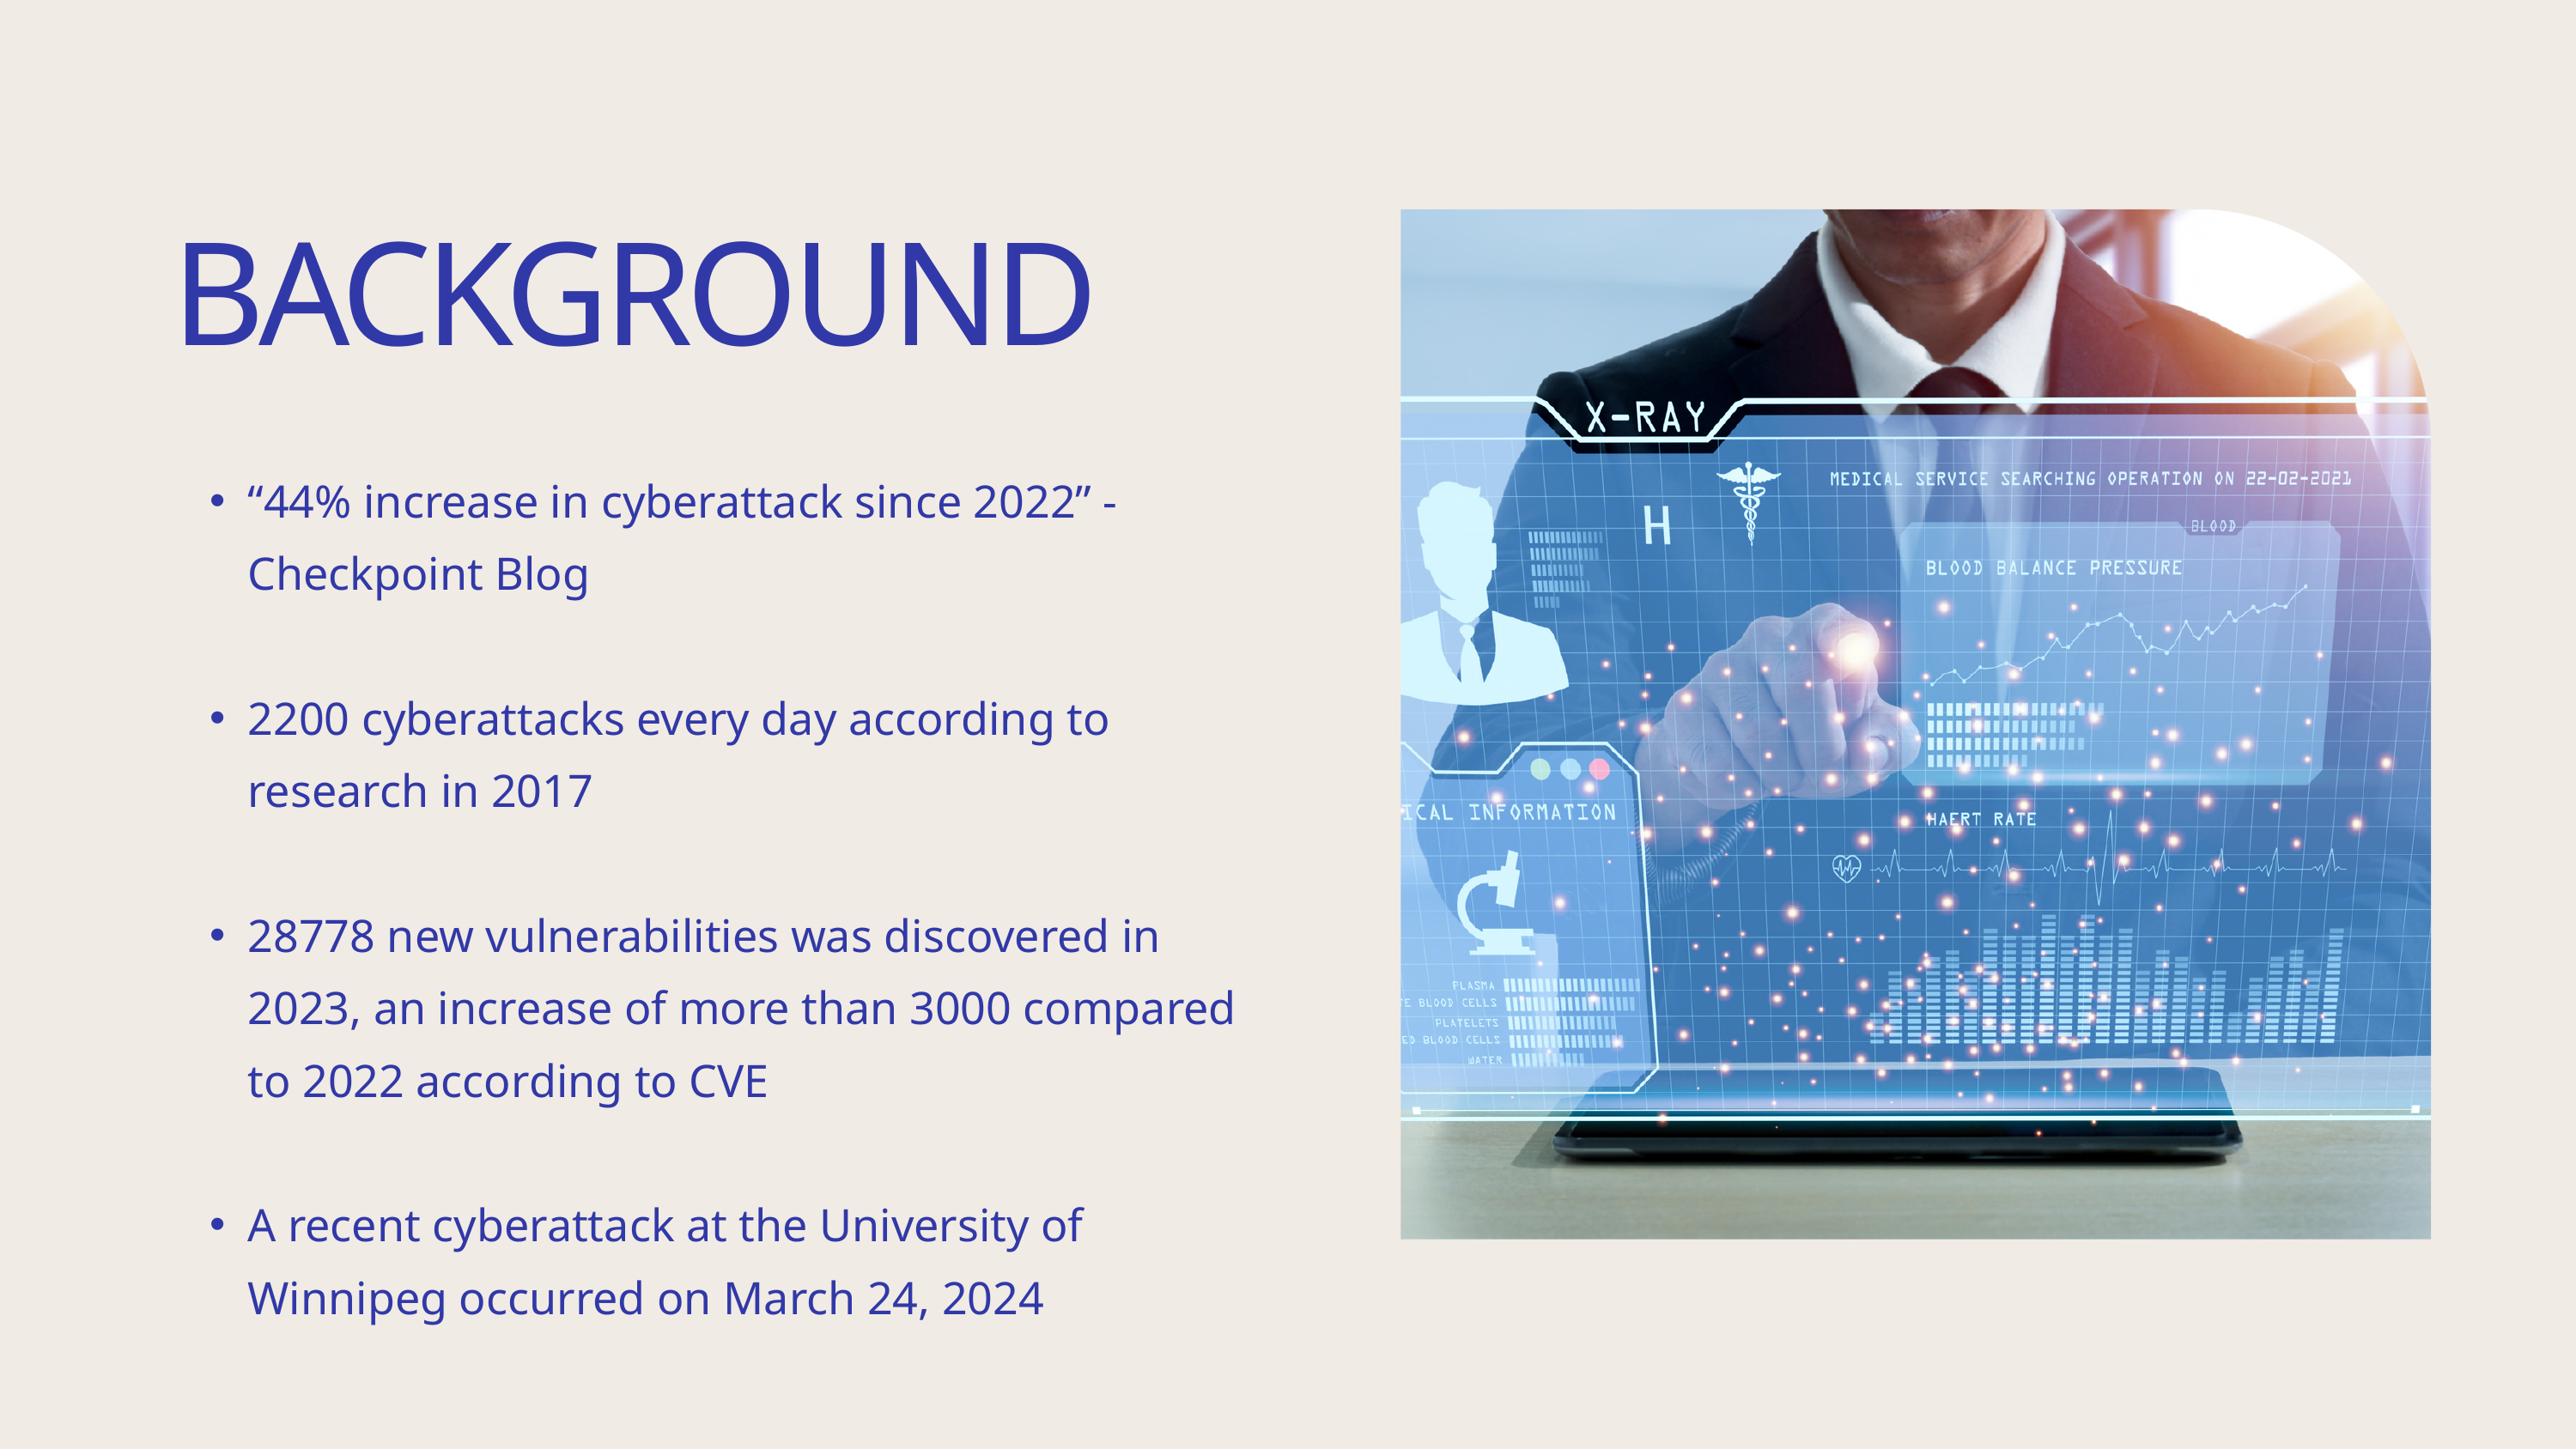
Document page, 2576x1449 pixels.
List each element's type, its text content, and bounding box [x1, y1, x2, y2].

text_box BACKGROUND [171, 230, 1353, 374]
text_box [1400, 209, 2432, 1240]
text_box “44% increase in cyberattack since 2022” -Checkpoint Blog 2200 cyberattacks every day according to research in 2017 28778 new vulnerabilities was discovered in 2023, an increase of more than 3000 compared to 2022 according to CVE A recent cyberattack at the University of Winnipeg occurred on March 24, 2024 [171, 454, 1238, 1324]
